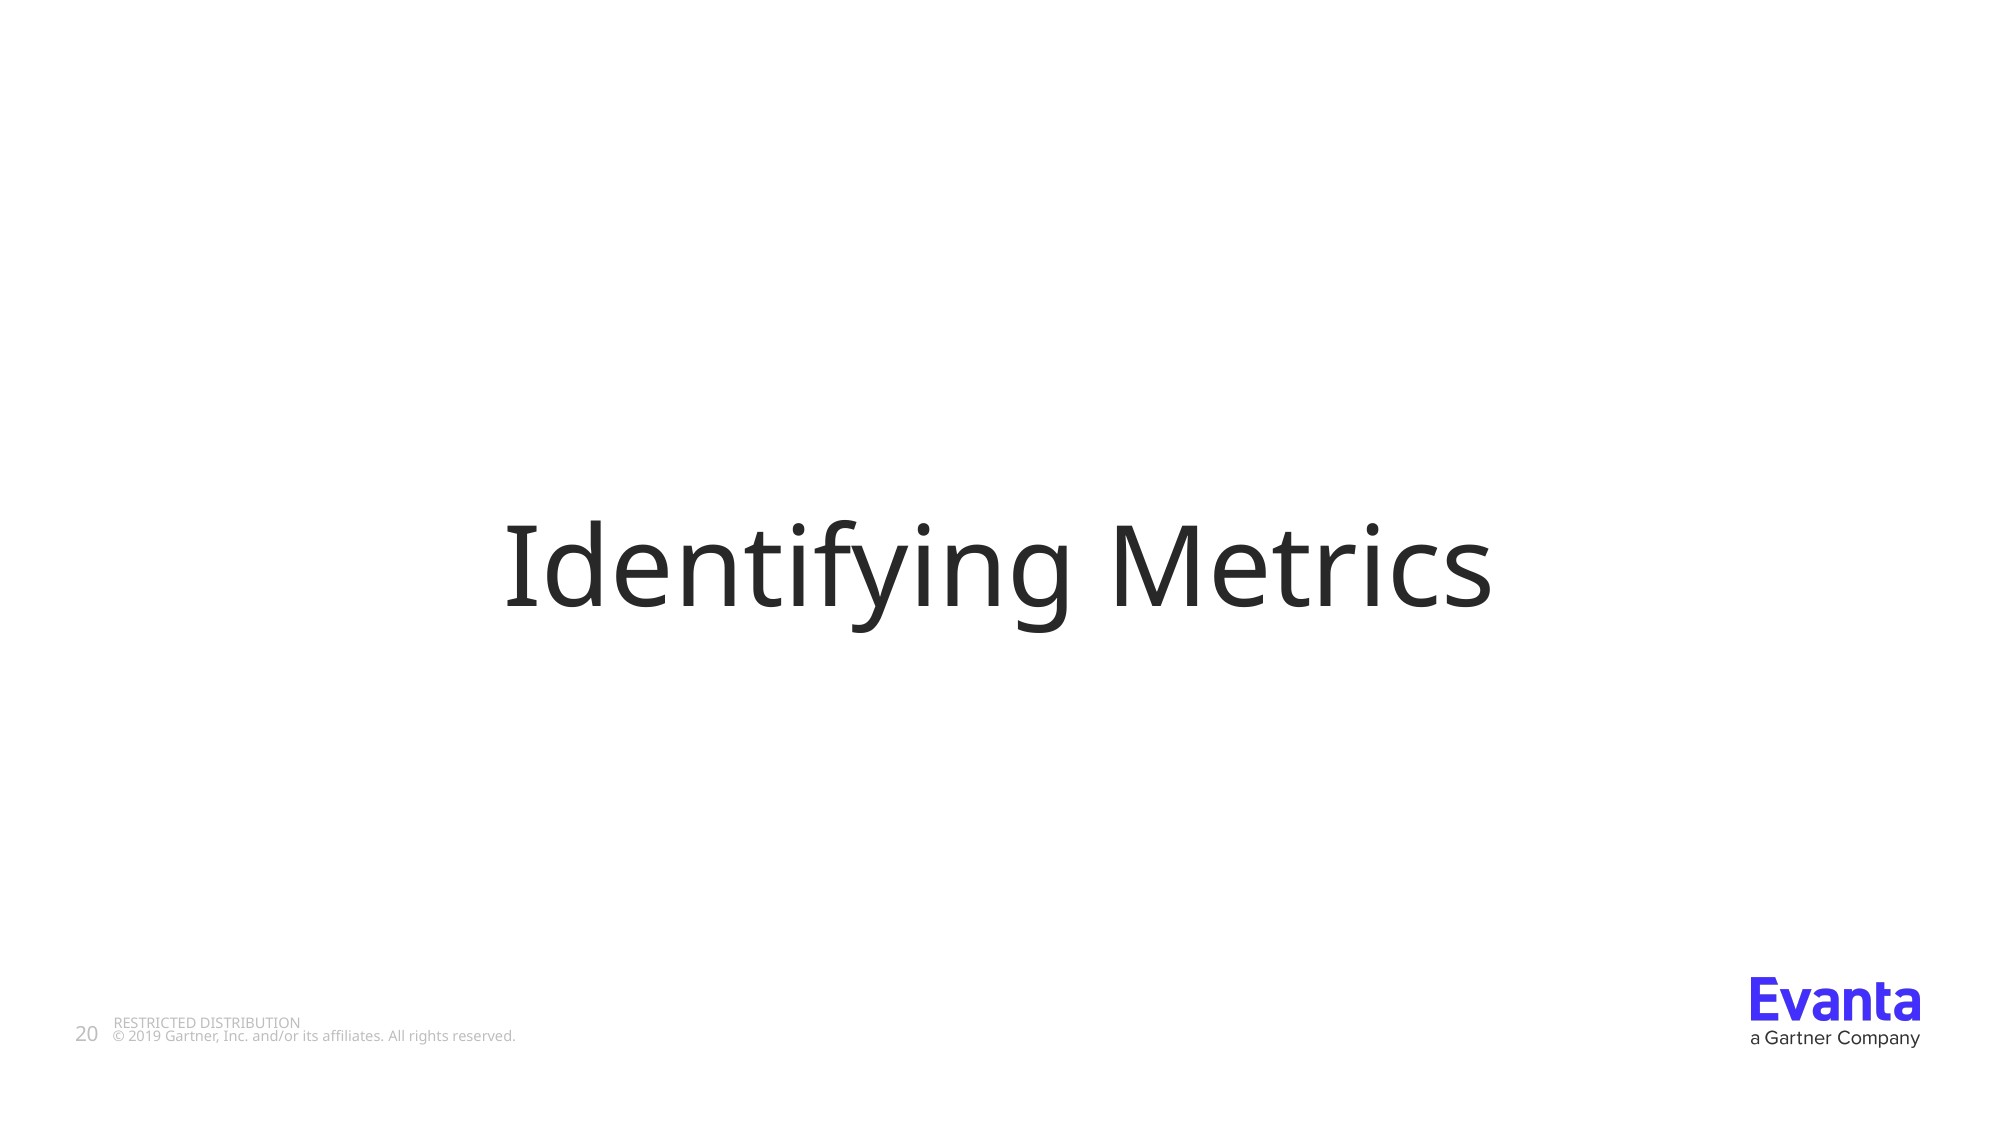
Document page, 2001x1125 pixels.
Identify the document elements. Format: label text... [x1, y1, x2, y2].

picture [1751, 977, 1920, 1048]
text_box Identifying Metrics [503, 494, 1497, 630]
